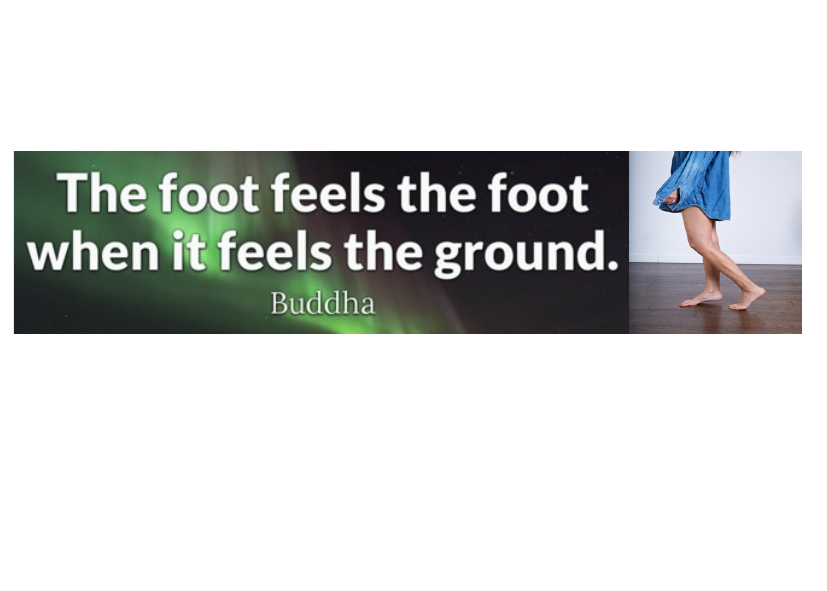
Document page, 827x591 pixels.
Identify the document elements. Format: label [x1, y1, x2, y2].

picture [13, 151, 802, 334]
